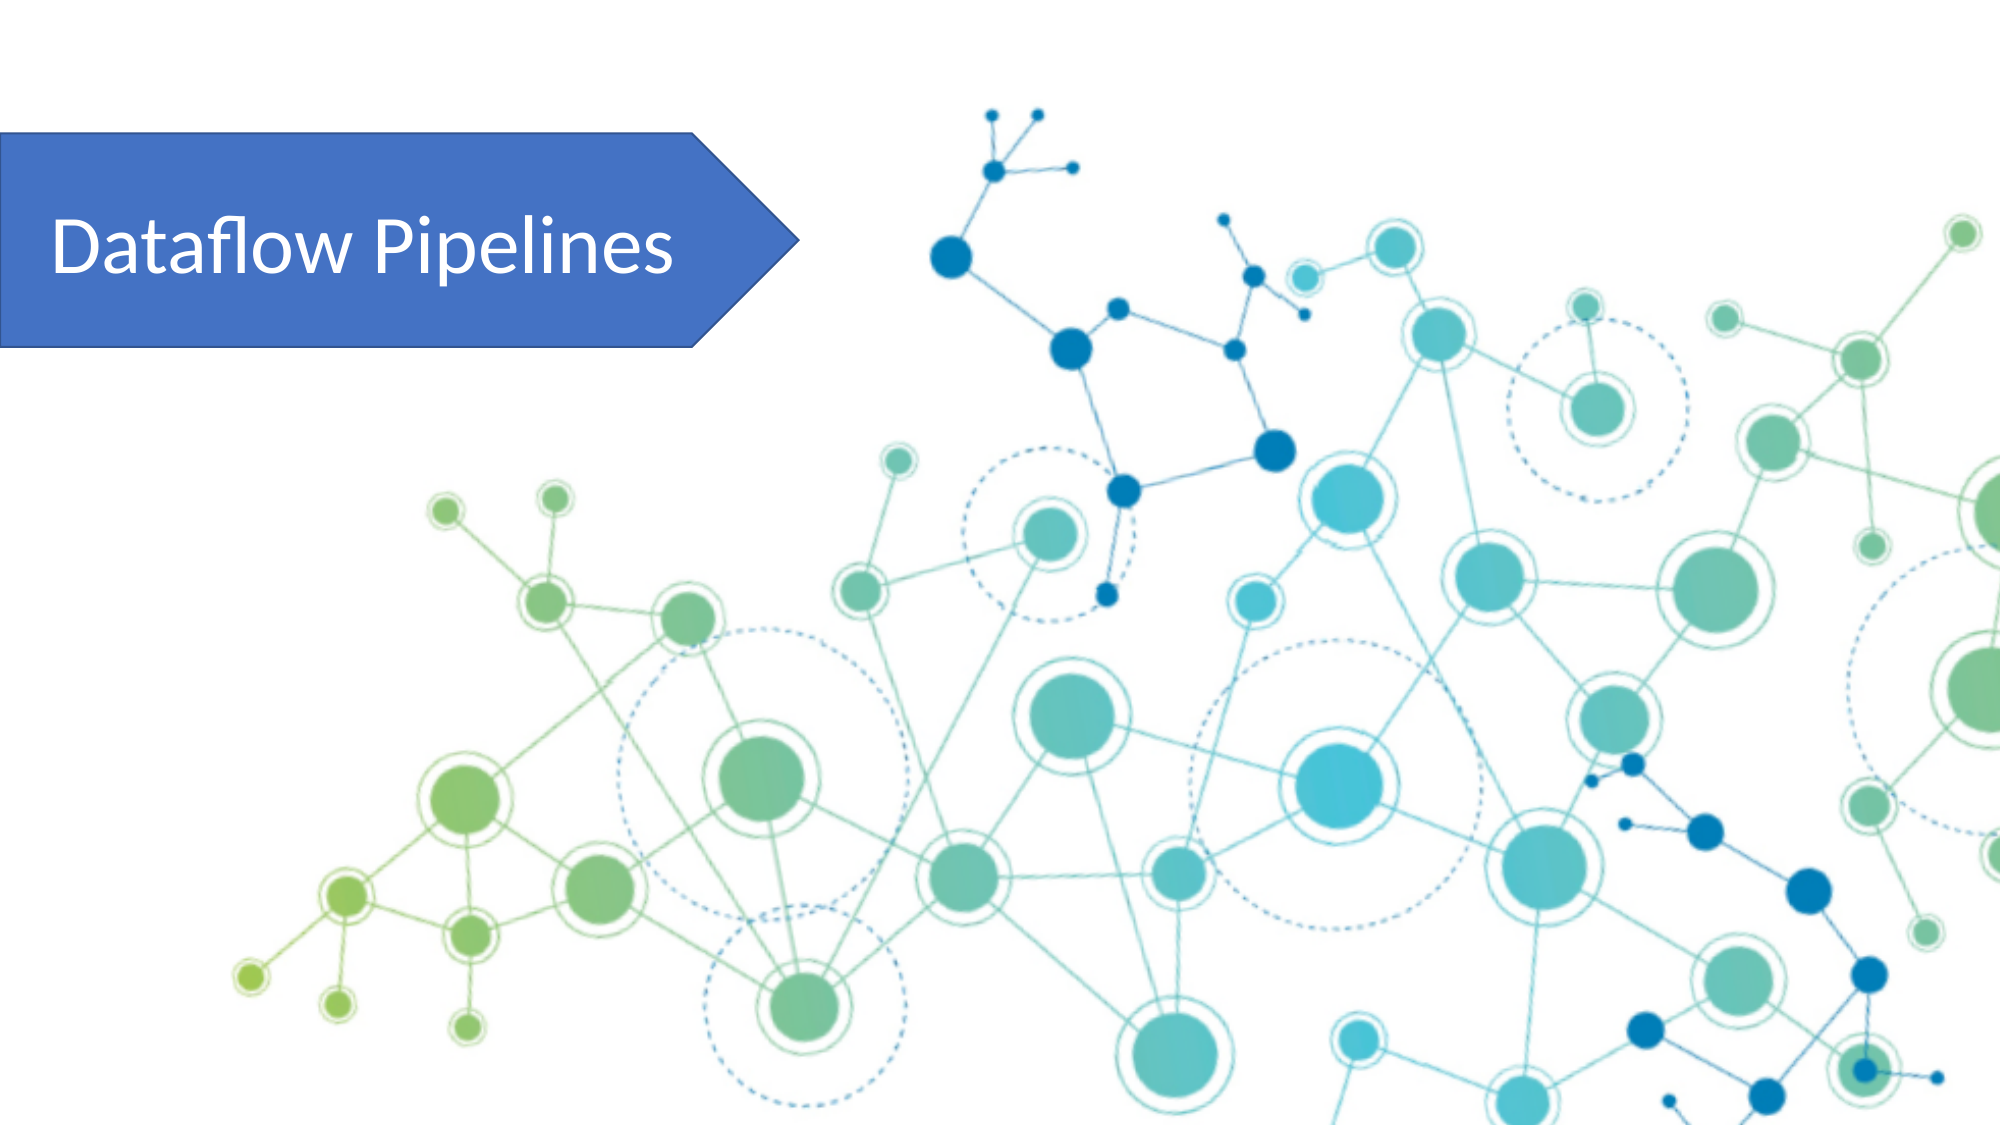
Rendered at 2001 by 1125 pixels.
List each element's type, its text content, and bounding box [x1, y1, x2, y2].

picture [75, 0, 2000, 1125]
text_box Dataflow Pipelines [0, 132, 146, 348]
